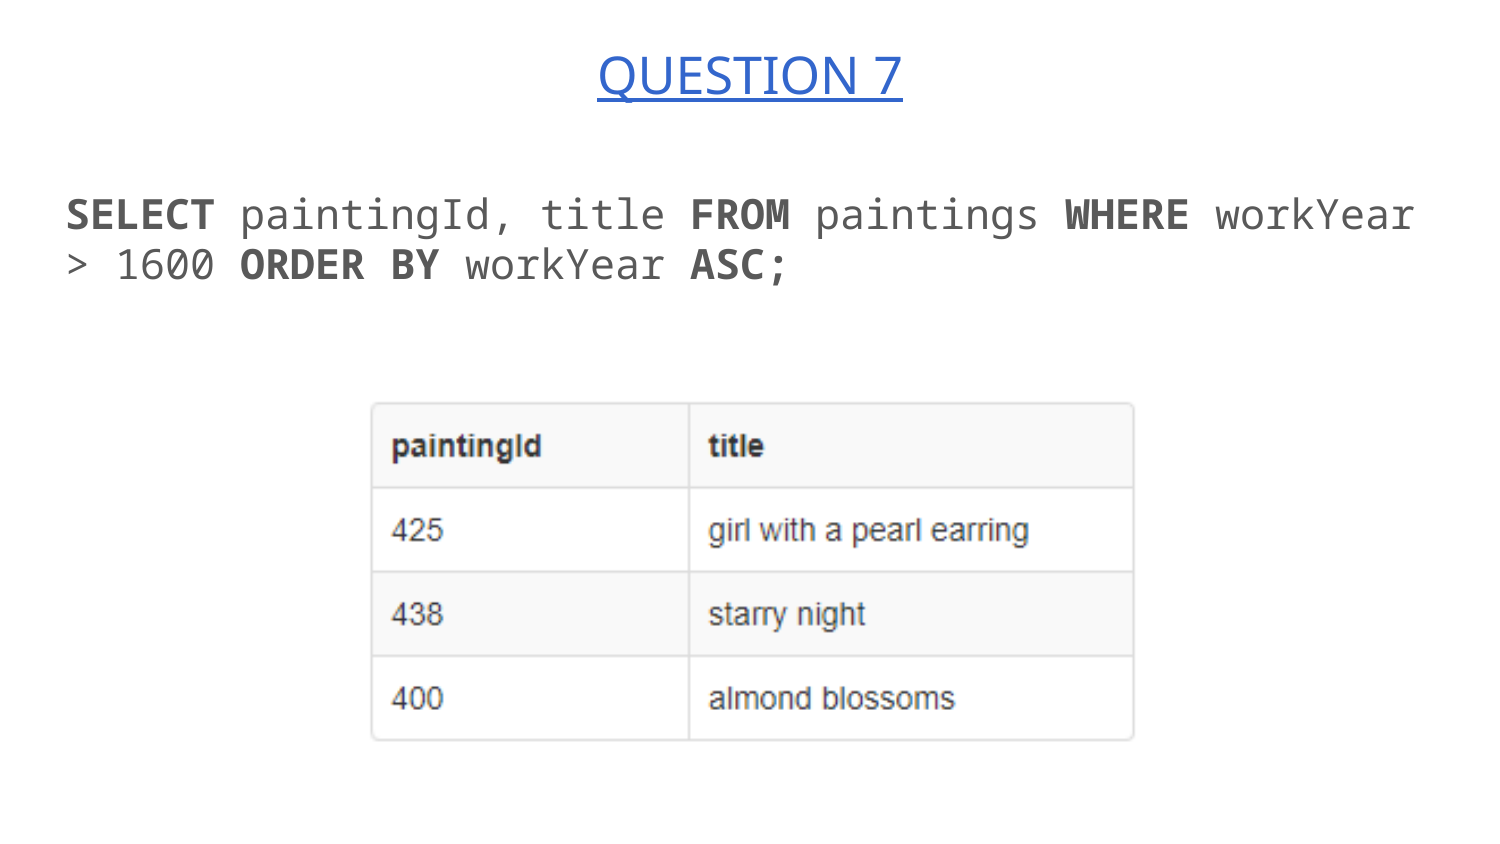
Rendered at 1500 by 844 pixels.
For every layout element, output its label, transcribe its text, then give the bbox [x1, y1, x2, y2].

picture [362, 396, 1149, 760]
title QUESTION 7 [0, 37, 1500, 110]
subtitle SELECT paintingId, title FROM paintings WHERE workYear > 1600 ORDER BY workYear ASC; [50, 121, 1438, 360]
